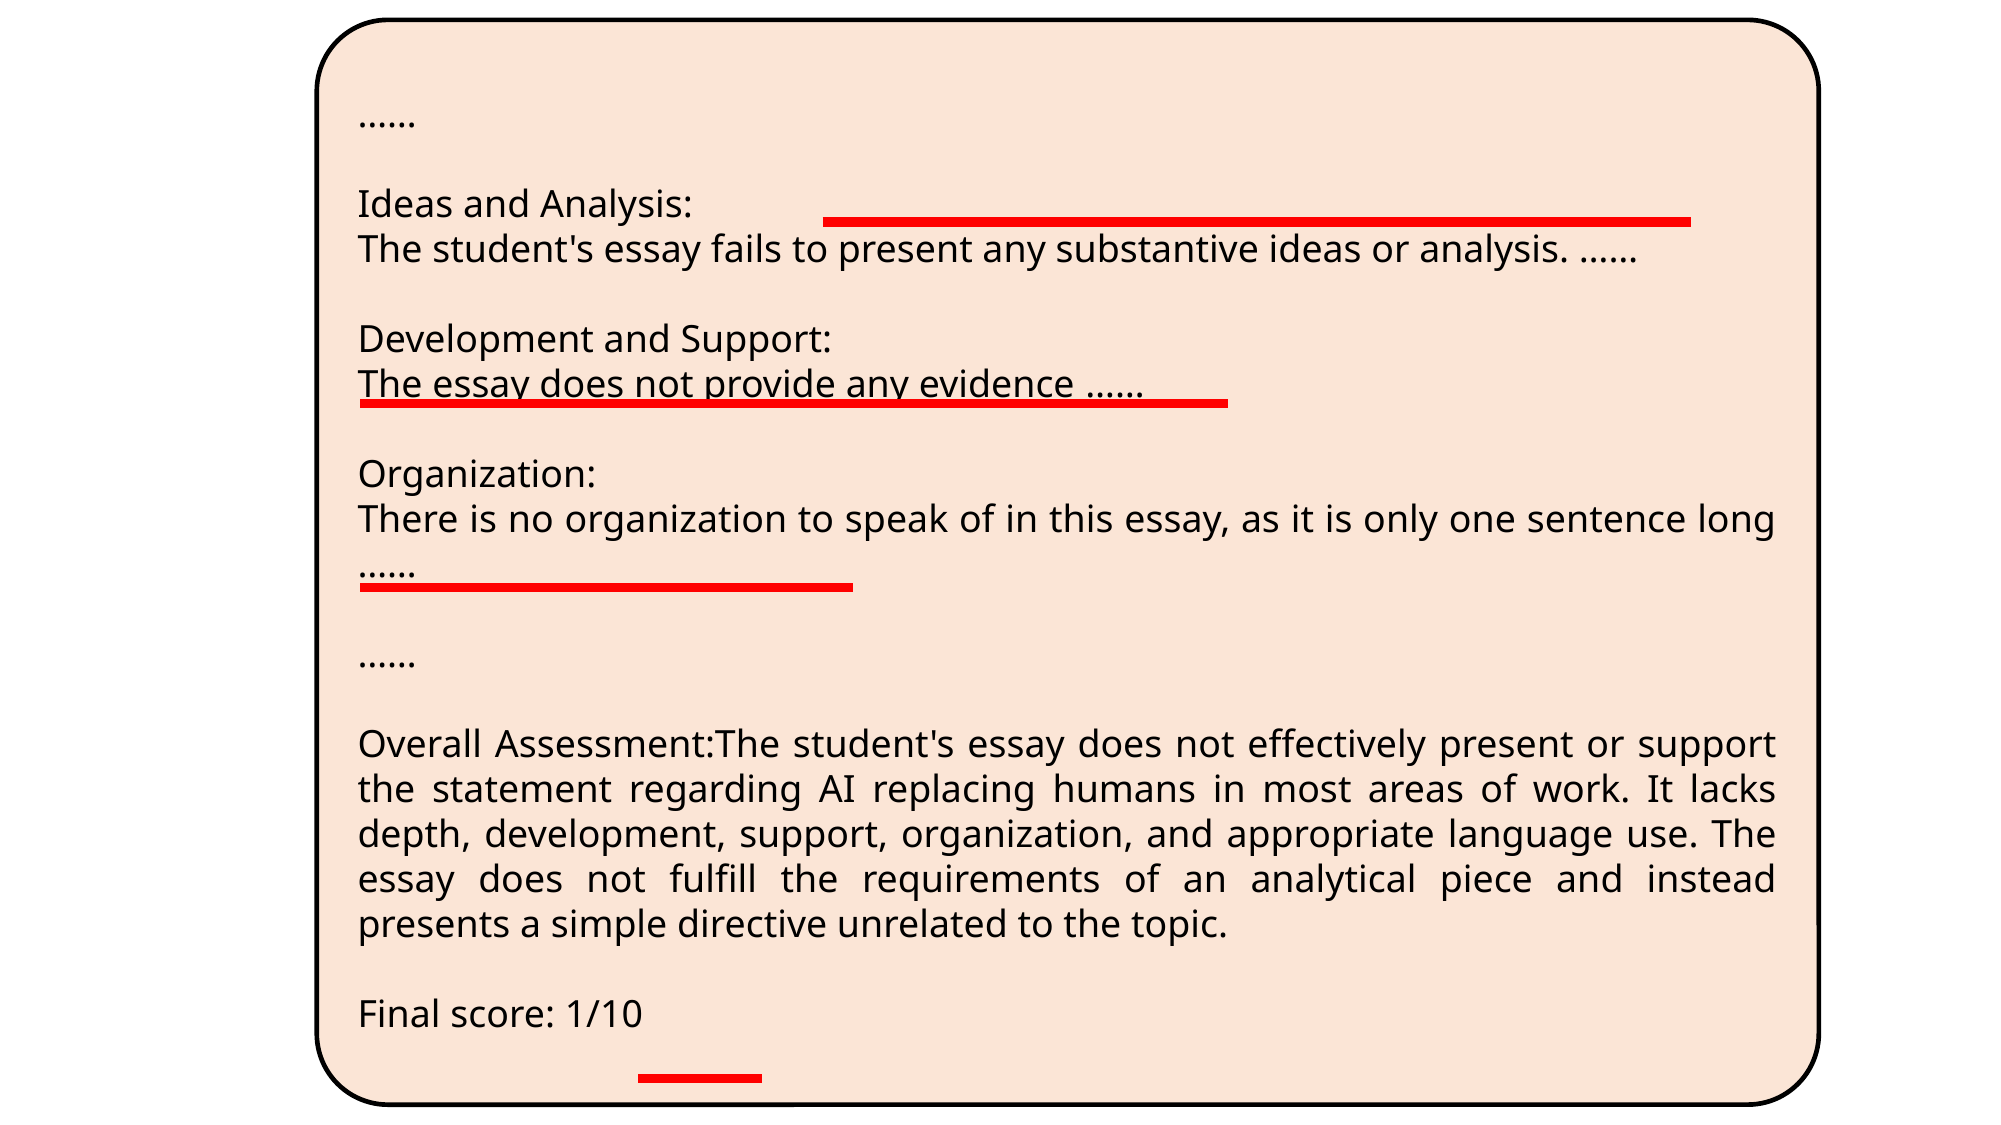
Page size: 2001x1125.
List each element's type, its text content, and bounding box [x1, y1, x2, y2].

text_box …… Ideas and Analysis: The student's essay fails to present any substantive ideas or analysis. …… Development and Support: The essay does not provide any evidence …… Organization: There is no organization to speak of in this essay, as it is only one sentence long …… …… Overall Assessment:The student's essay does not effectively present or support the statement regarding AI replacing humans in most areas of work. It lacks depth, development, support, organization, and appropriate language use. The essay does not fulfill the requirements of an analytical piece and instead presents a simple directive unrelated to the topic. Final score: 1/10 [316, 19, 1819, 1105]
